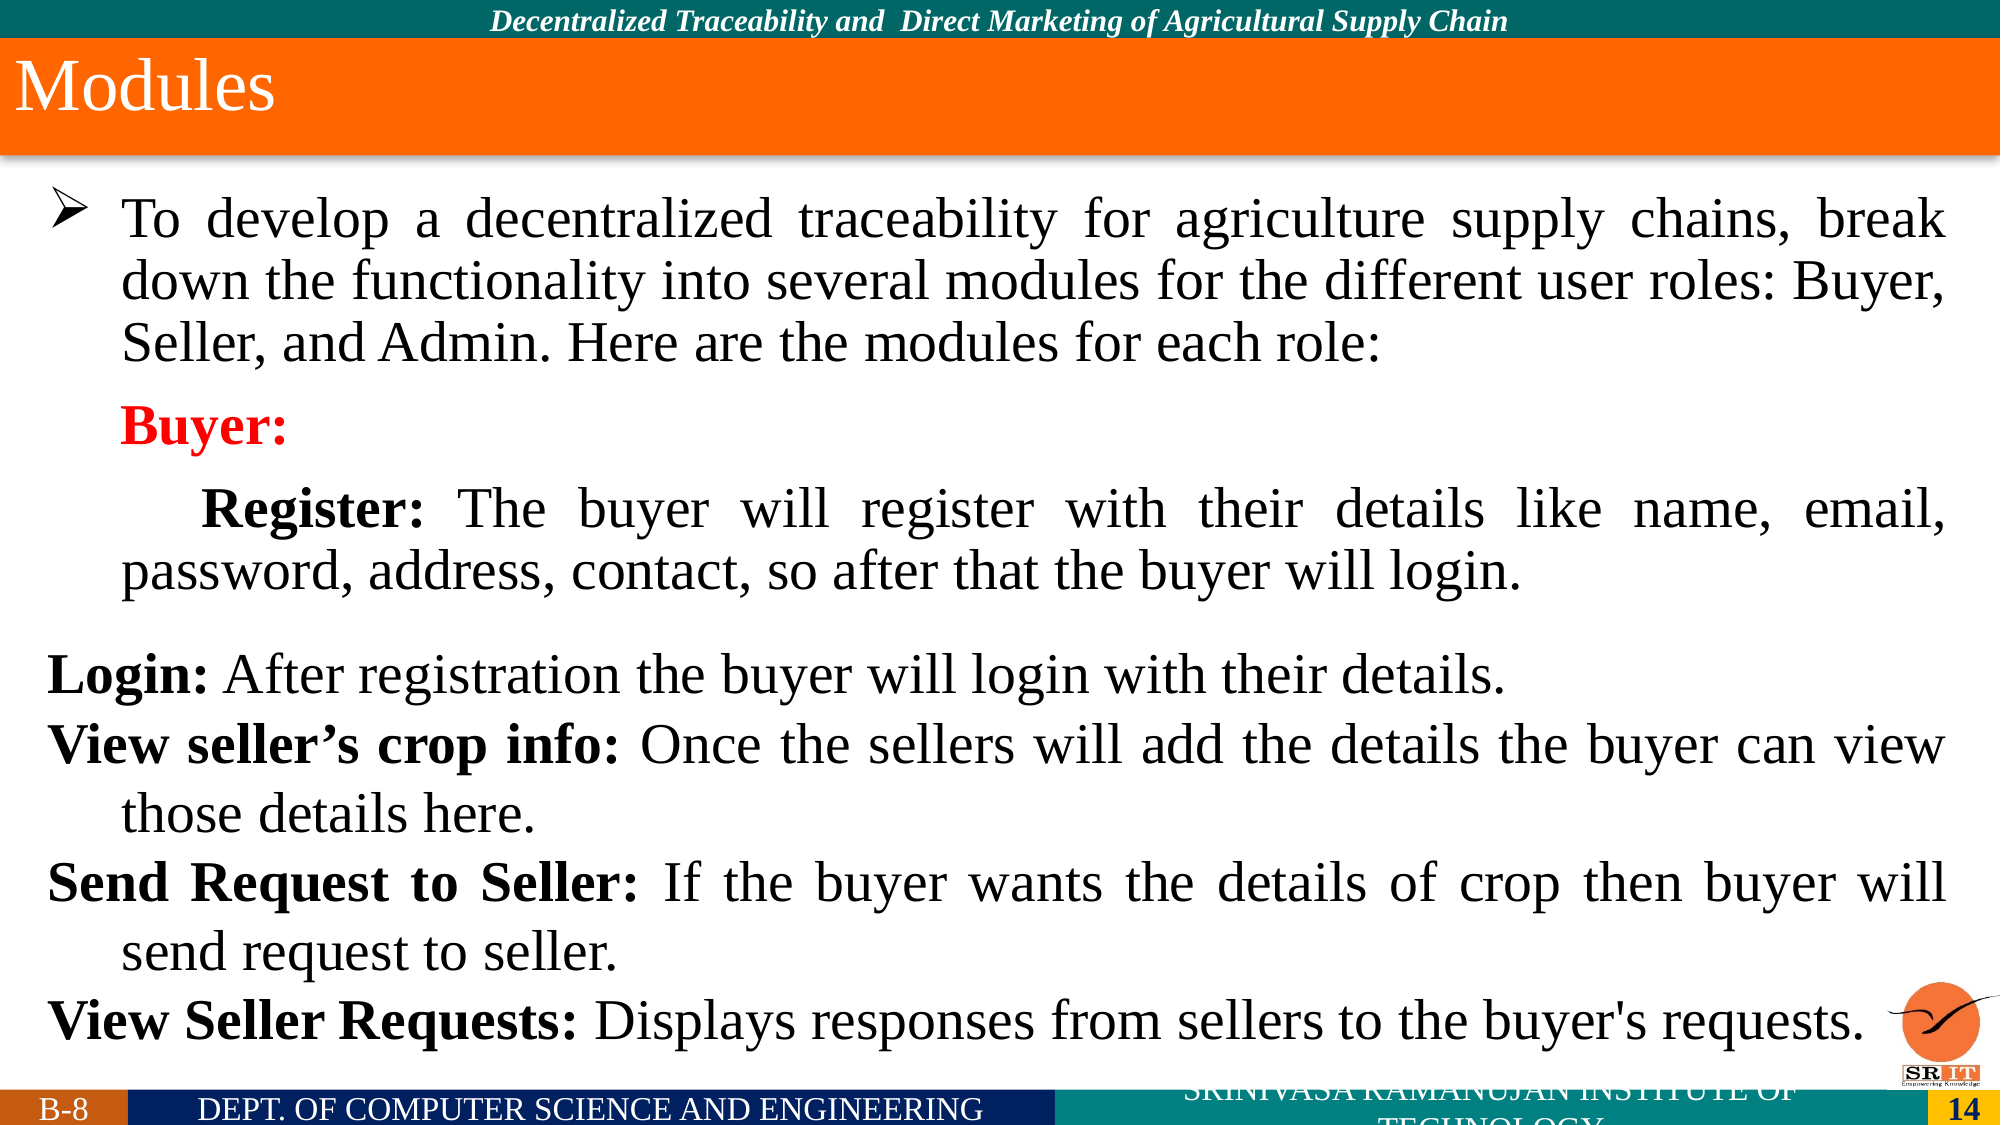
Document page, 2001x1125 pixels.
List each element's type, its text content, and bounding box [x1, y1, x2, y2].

title Modules [0, 38, 2000, 156]
list To develop a decentralized traceability for agriculture supply chains, break down the functionality into several modules for the different user roles: Buyer, Seller, and Admin. Here are the modules for each role: Buyer: Register: The buyer will register with their details like name, email, password, address, contact, so after that the buyer will login. Login: After registration the buyer will login with their details. View seller’s crop info: Once the sellers will add the details the buyer can view those details here. Send Request to Seller: If the buyer wants the details of crop then buyer will send request to seller. View Seller Requests: Displays responses from sellers to the buyer's requests. [32, 179, 1965, 1065]
picture [1887, 977, 2000, 1090]
